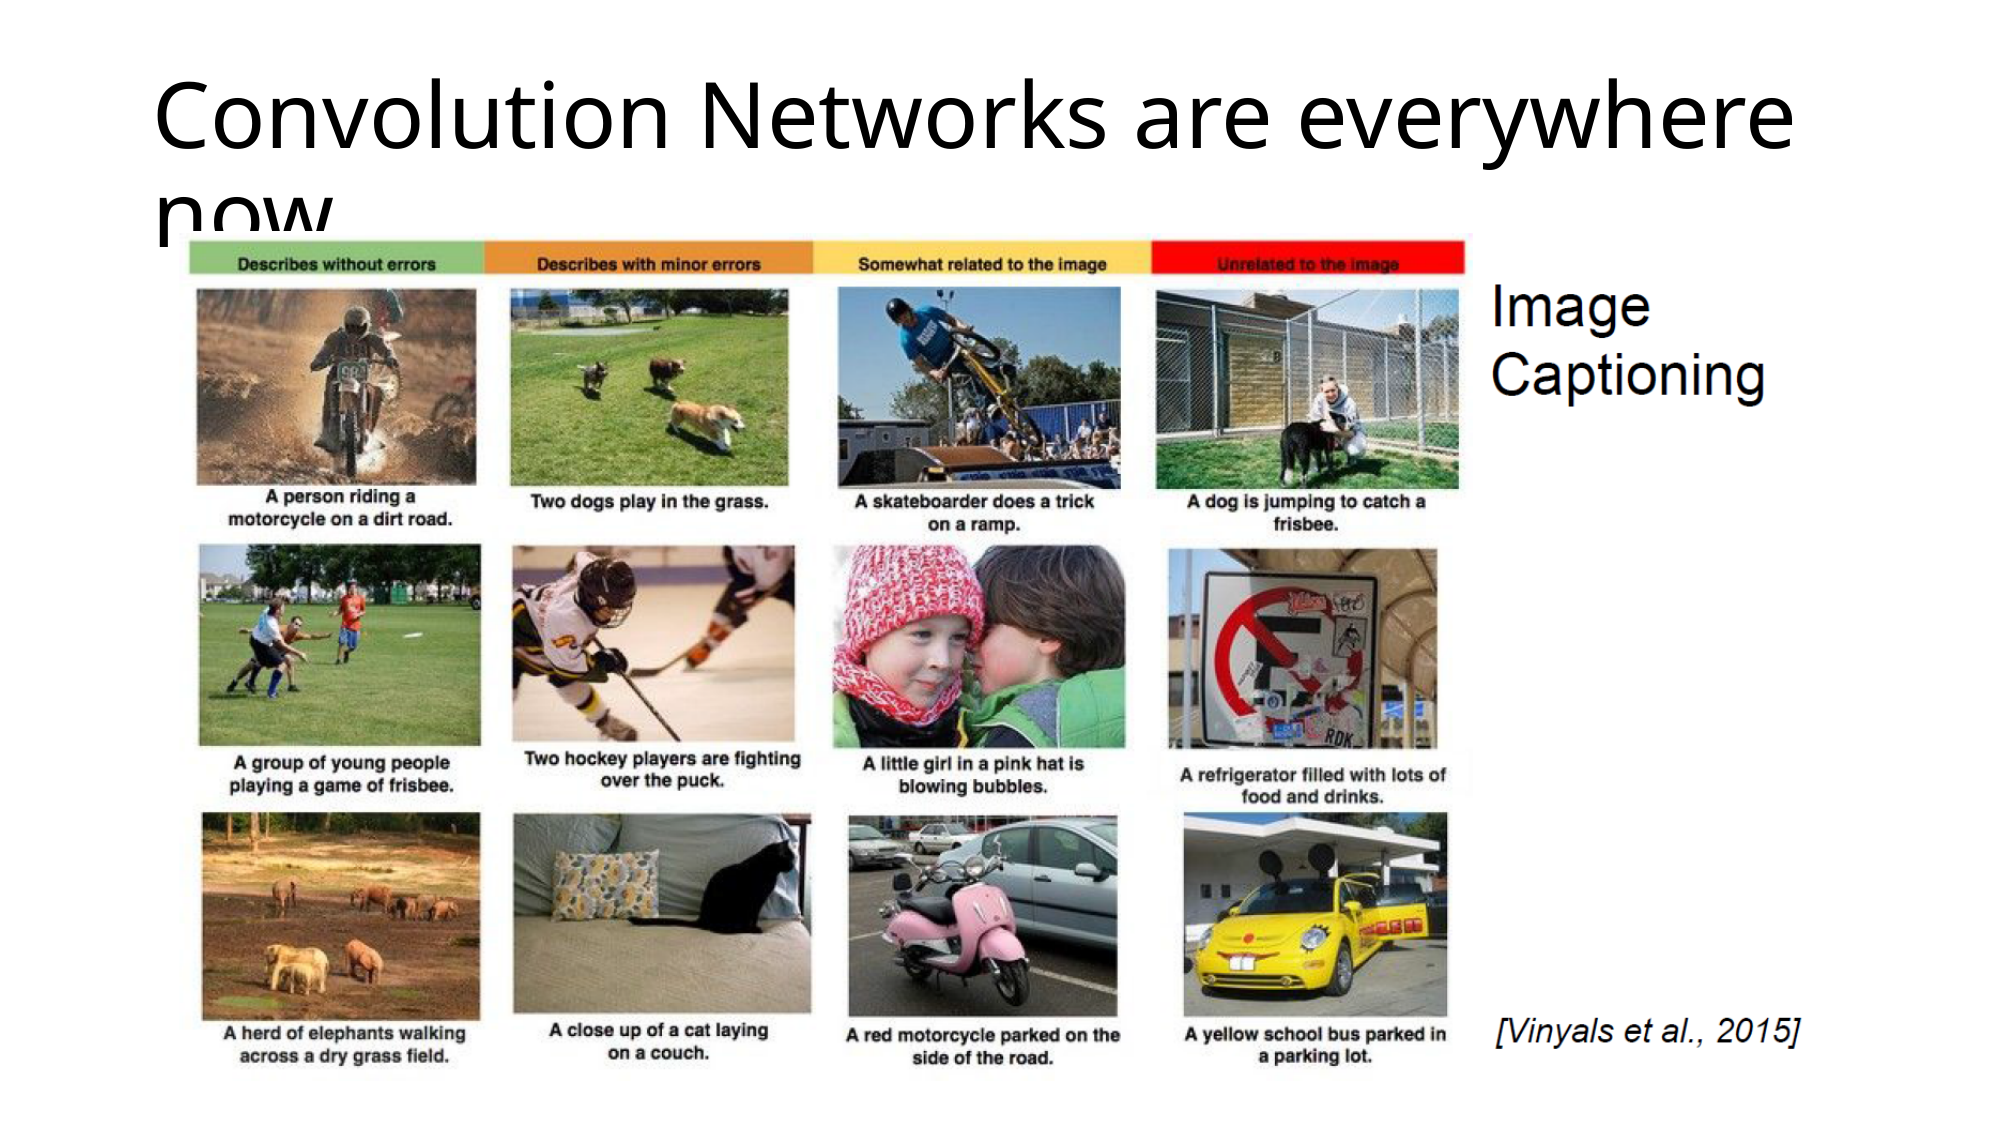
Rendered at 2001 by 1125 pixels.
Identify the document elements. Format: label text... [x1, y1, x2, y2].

title Convolution Networks are everywhere now [137, 59, 1863, 278]
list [172, 231, 1828, 1081]
